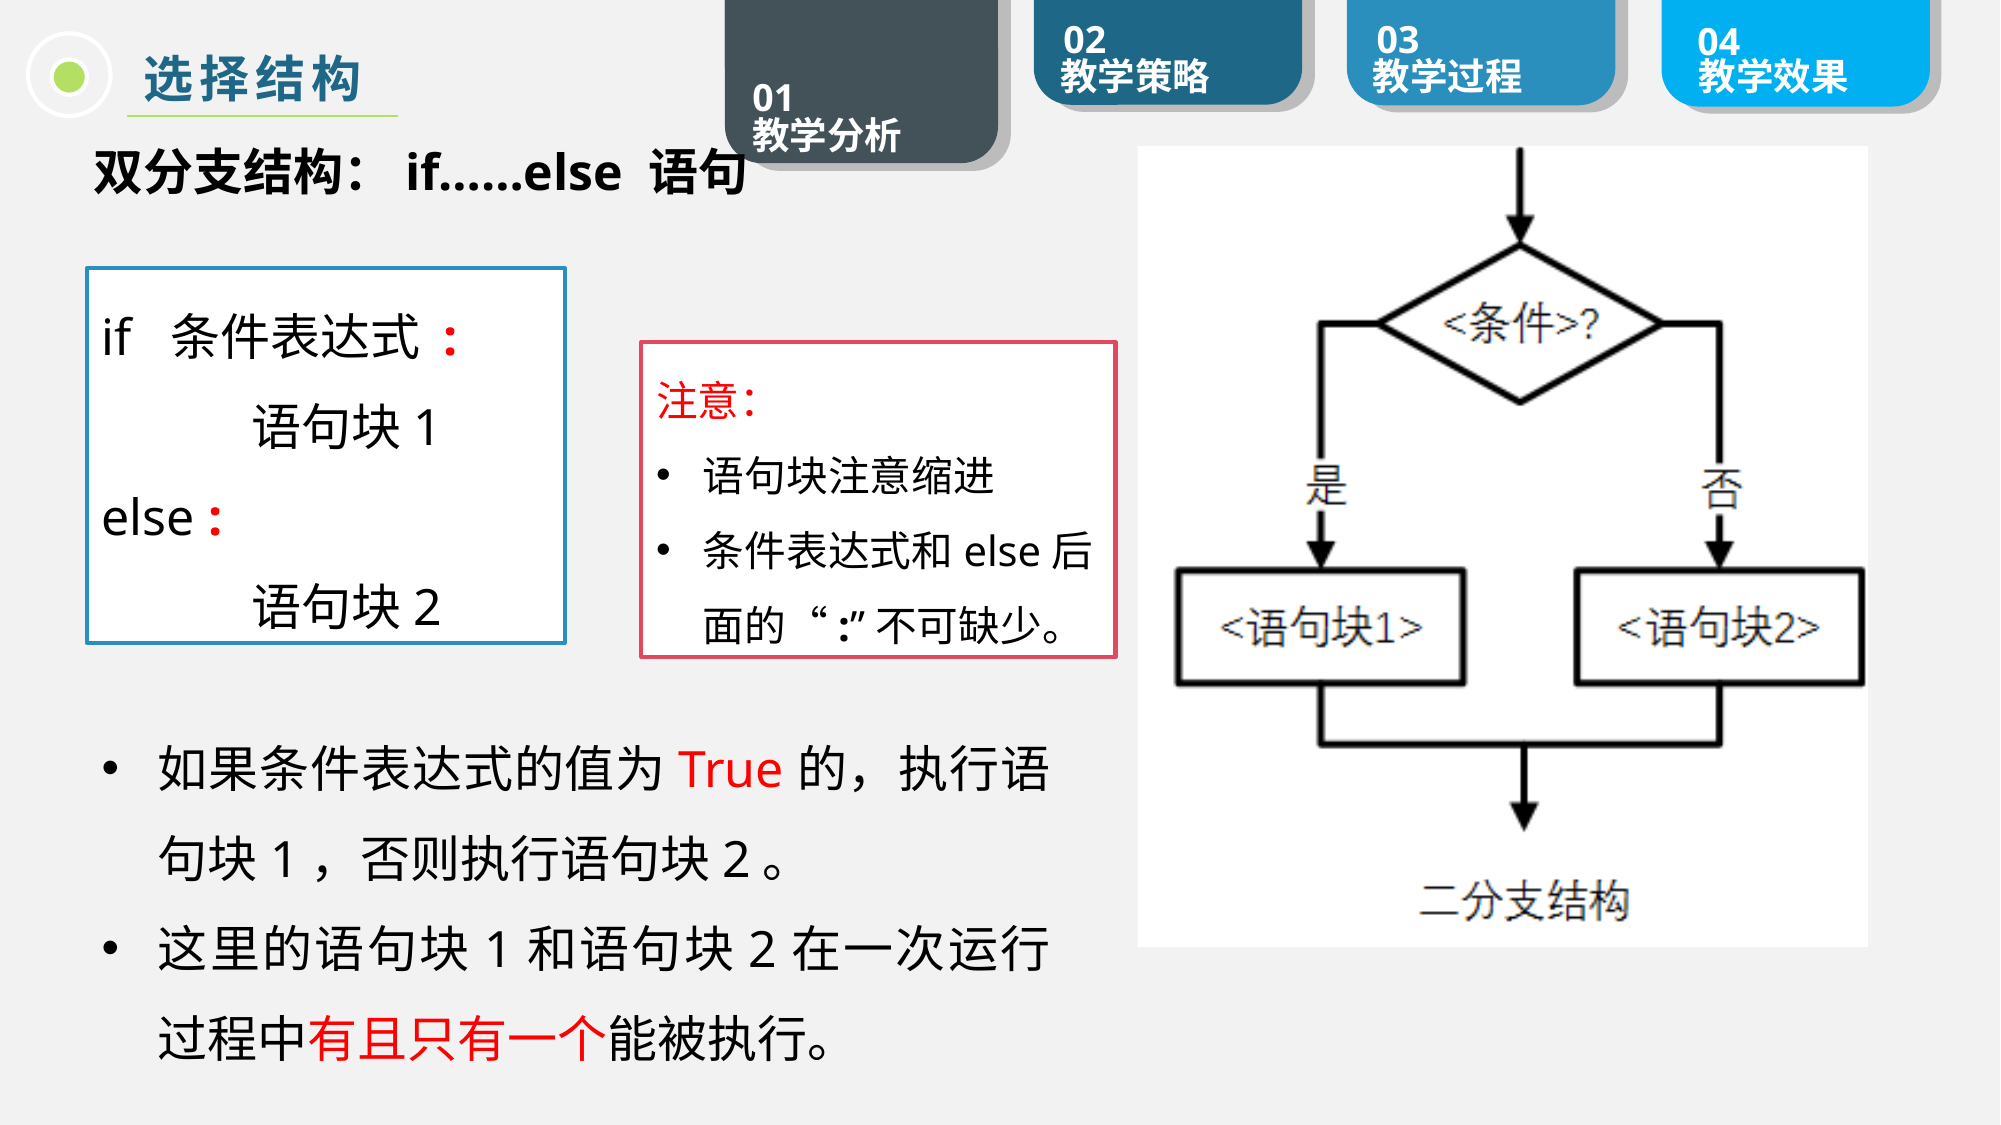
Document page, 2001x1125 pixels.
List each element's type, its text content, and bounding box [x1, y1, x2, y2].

text_box if 条件表达式 : 语句块1 else : 语句块2 [85, 266, 567, 645]
text_box 选择结构 [128, 40, 1155, 115]
text_box 注意： 语句块注意缩进 条件表达式和else后面的“:”不可缺少。 [639, 340, 1118, 659]
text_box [27, 33, 111, 117]
text_box 如果条件表达式的值为True的，执行语句块1，否则执行语句块2。 这里的语句块1和语句块2在一次运行过程中有且只有一个能被执行。 [86, 699, 1066, 1075]
text_box 双分支结构：if……else 语句 [78, 122, 1922, 209]
picture [1137, 146, 1869, 947]
